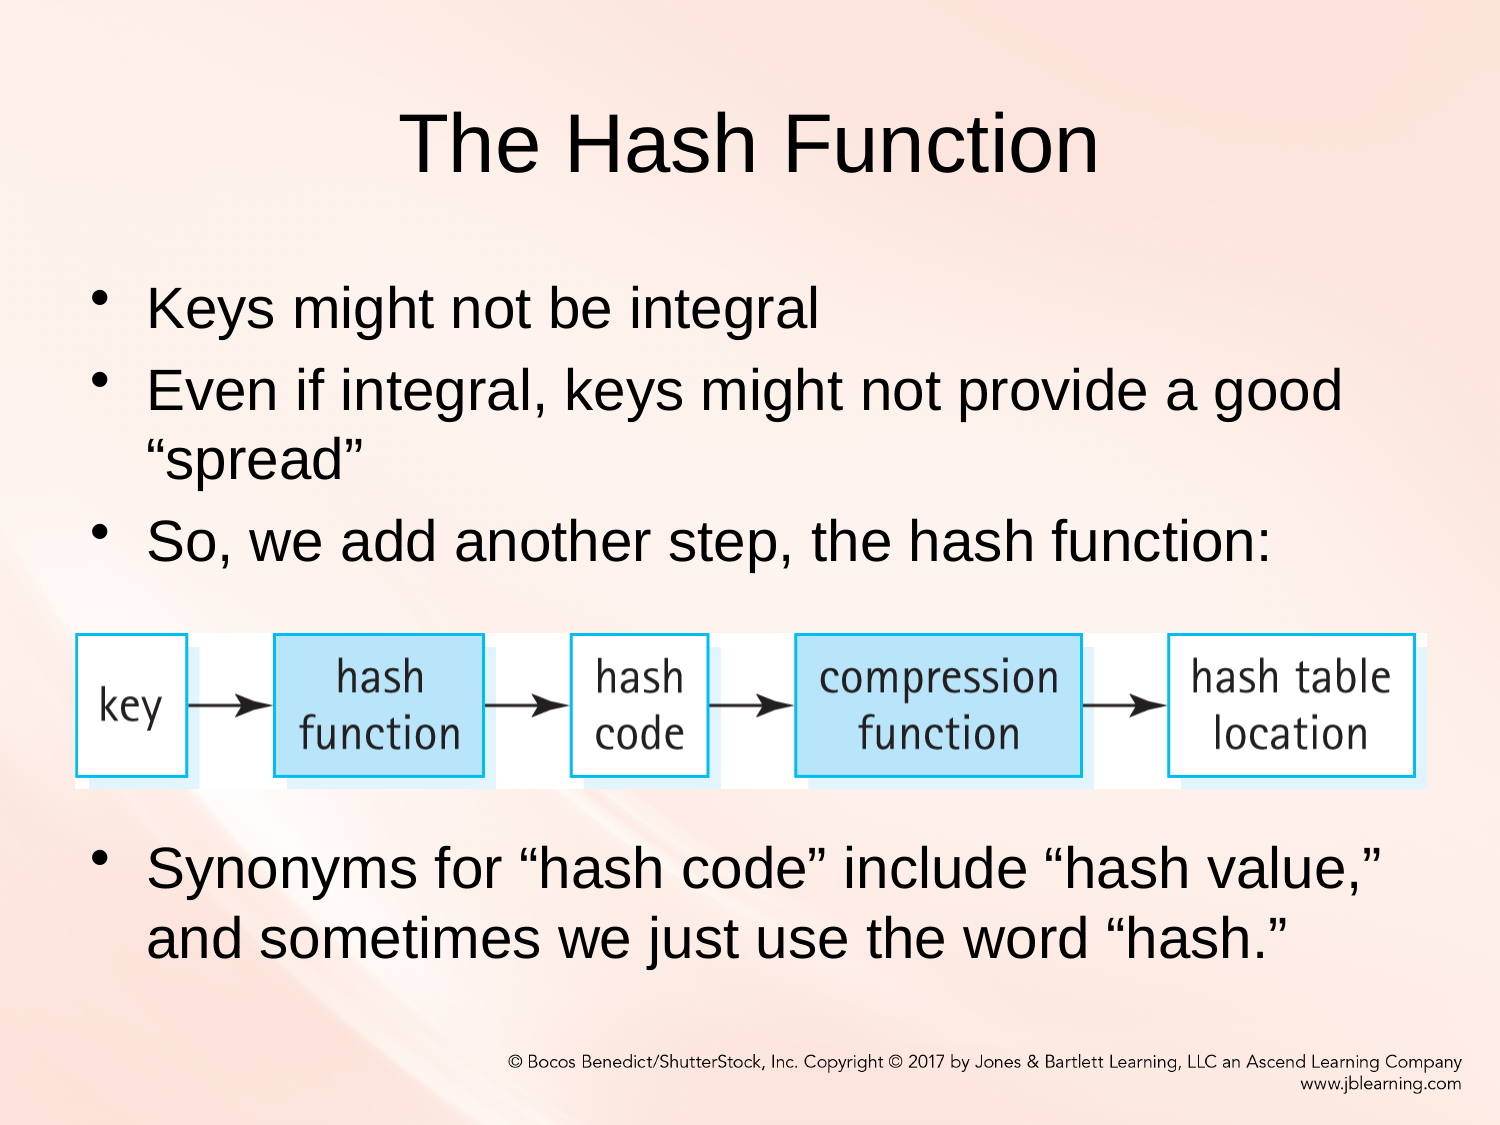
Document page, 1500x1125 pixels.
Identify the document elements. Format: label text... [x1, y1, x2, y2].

list Keys might not be integral Even if integral, keys might not provide a good “spread” So, we add another step, the hash function: Synonyms for “hash code” include “hash value,” and sometimes we just use the word “hash.” [75, 262, 1425, 632]
list Keys might not be integral Even if integral, keys might not provide a good “spread” So, we add another step, the hash function: Synonyms for “hash code” include “hash value,” and sometimes we just use the word “hash.” [75, 796, 1425, 1005]
picture [0, 0, 1500, 1125]
title The Hash Function [75, 45, 1425, 233]
